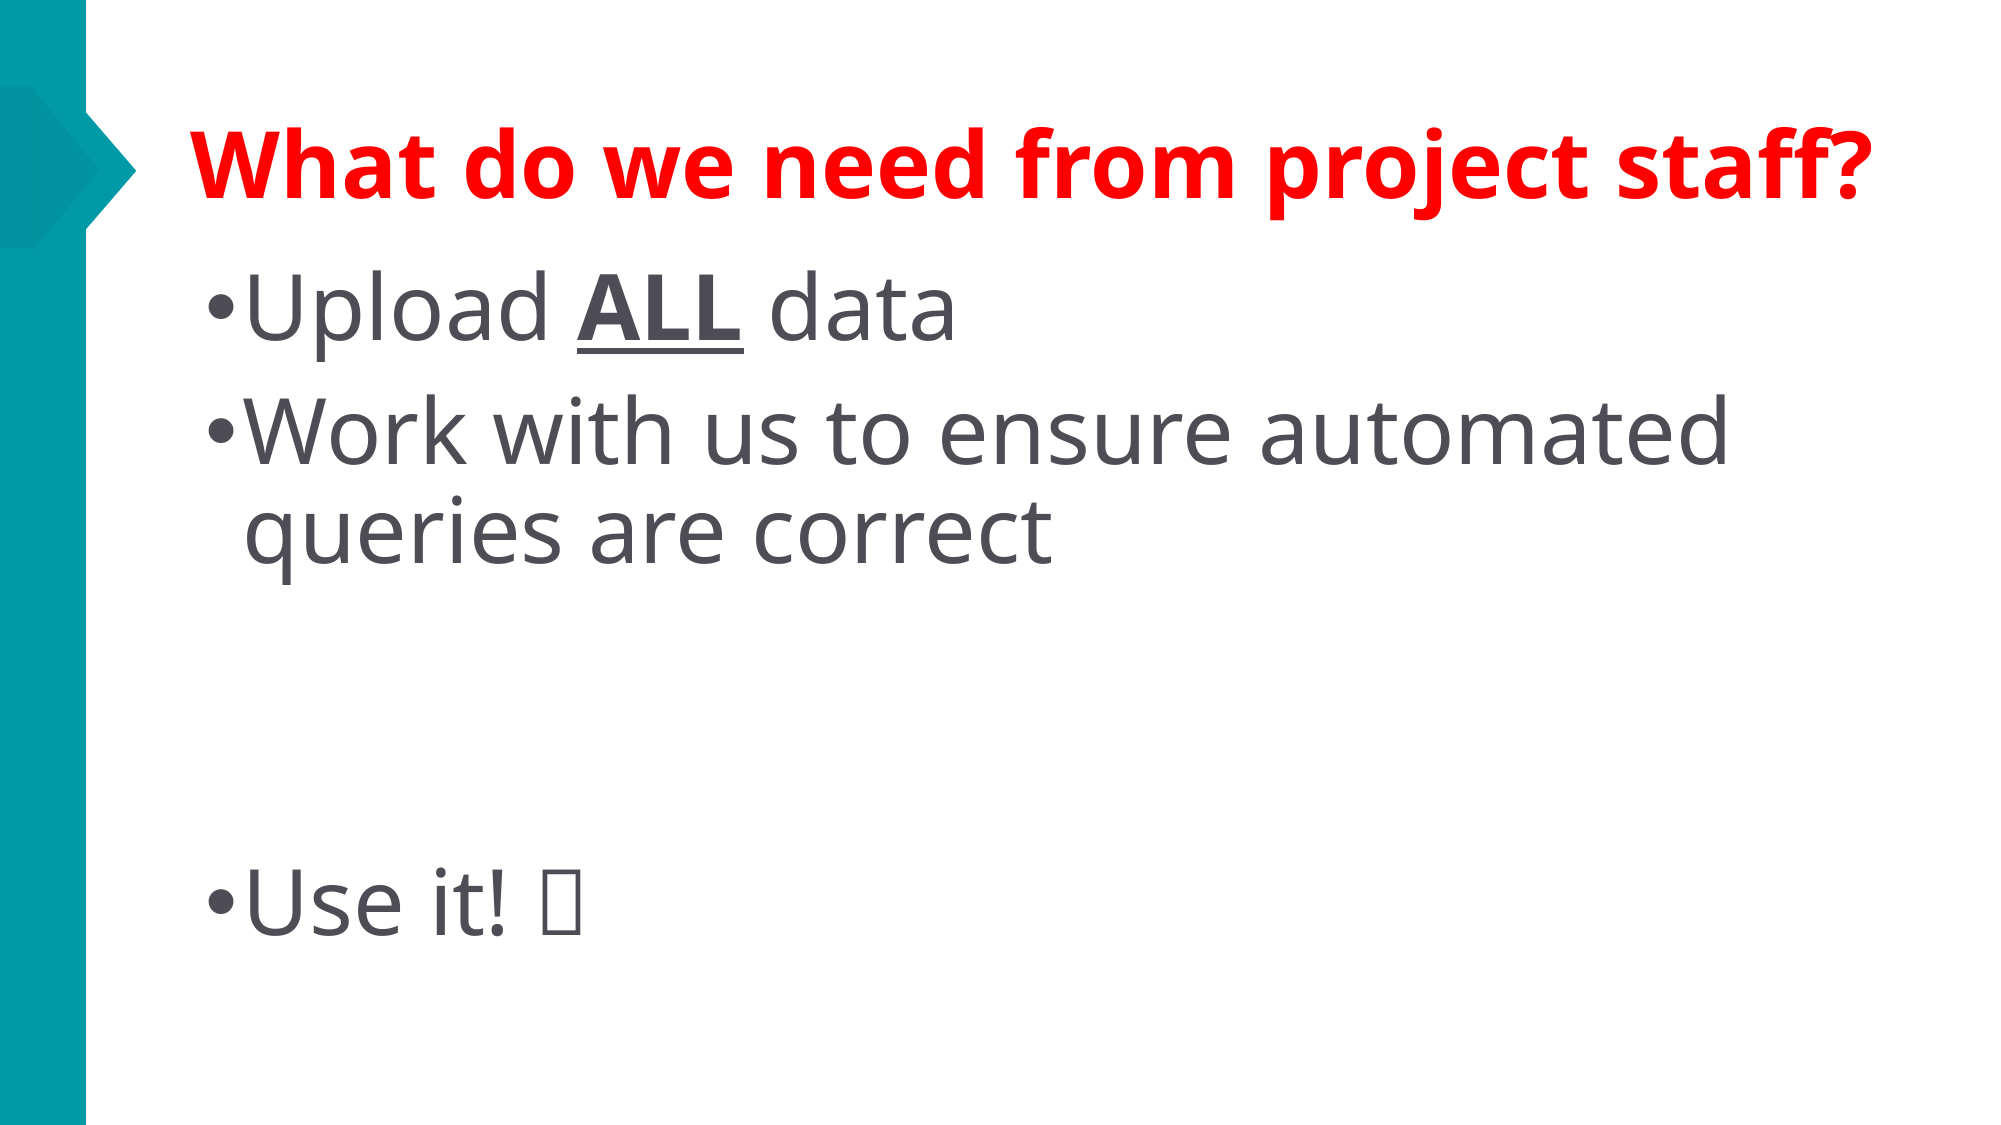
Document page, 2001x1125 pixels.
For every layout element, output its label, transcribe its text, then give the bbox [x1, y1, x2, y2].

list Upload ALL data Work with us to ensure automated queries are correct Use it!  [190, 253, 1916, 1070]
title What do we need from project staff? [175, 59, 1901, 278]
